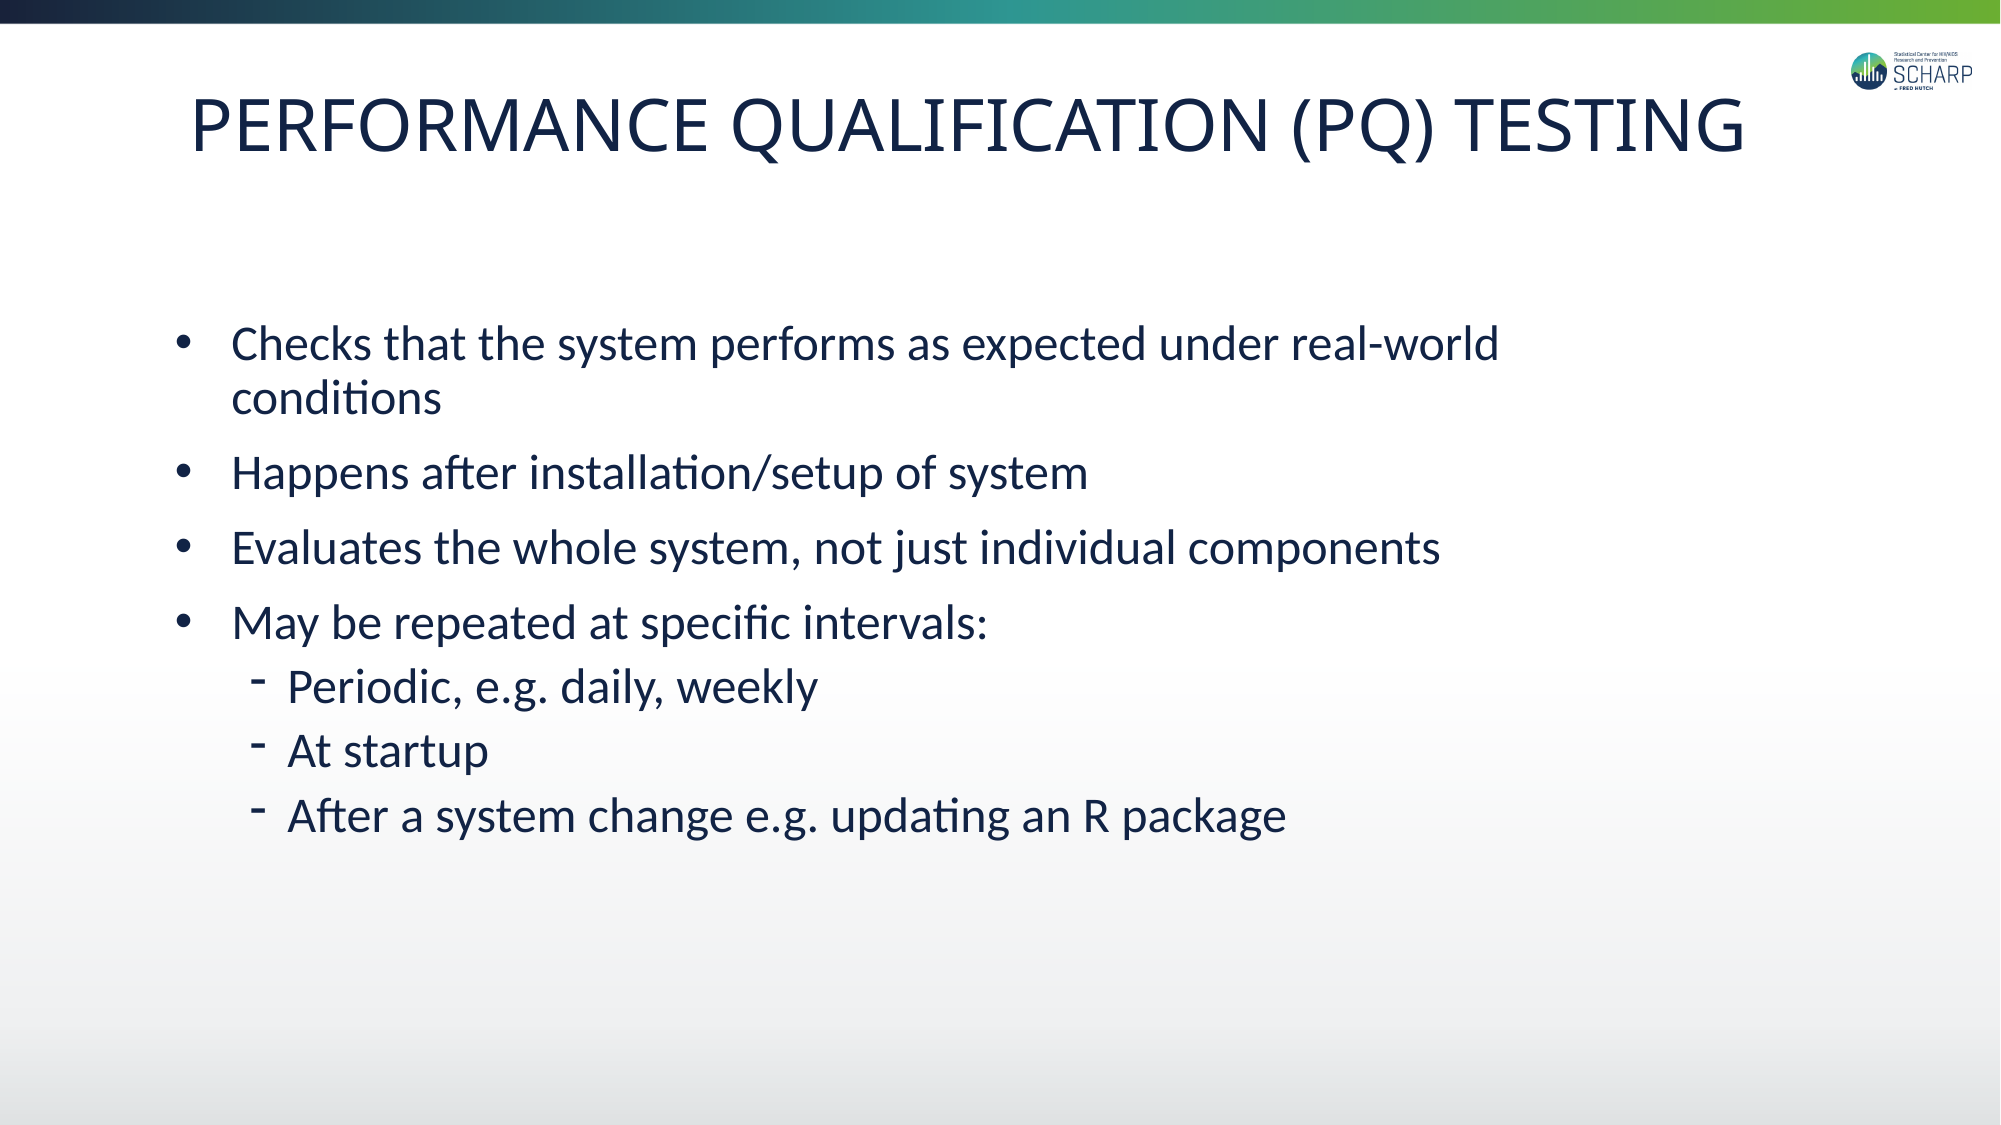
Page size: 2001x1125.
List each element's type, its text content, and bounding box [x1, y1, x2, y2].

title Performance Qualification (PQ) Testing [174, 81, 1777, 189]
picture [1851, 52, 1972, 90]
list Checks that the system performs as expected under real-world conditions Happens after installation/setup of system Evaluates the whole system, not just individual components May be repeated at specific intervals: Periodic, e.g. daily, weekly At startup After a system change e.g. updating an R package [174, 310, 1676, 922]
